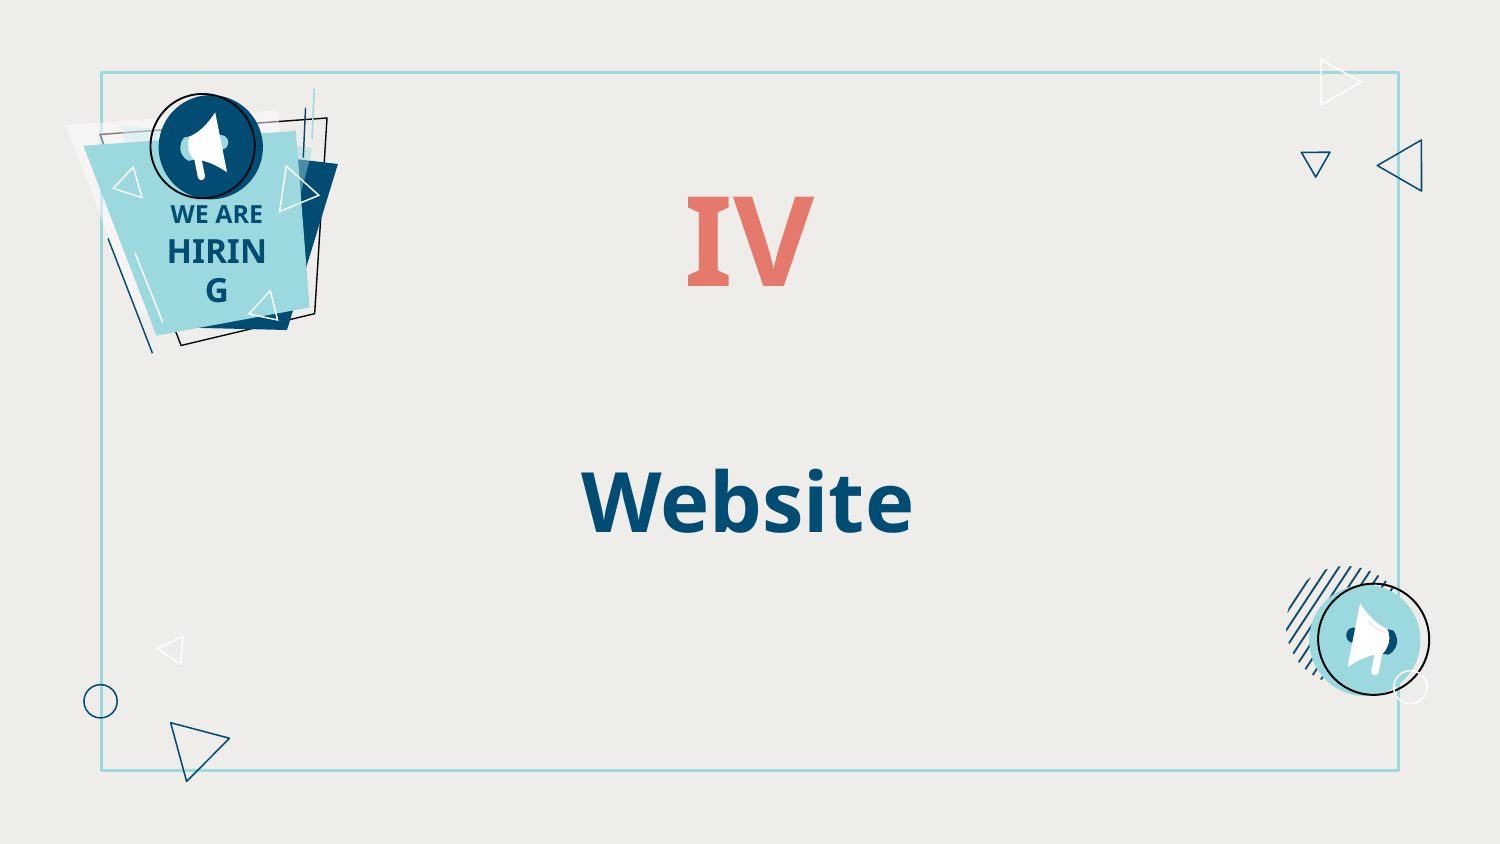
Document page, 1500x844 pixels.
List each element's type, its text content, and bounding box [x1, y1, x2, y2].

title IV [352, 146, 1148, 328]
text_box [65, 87, 339, 354]
picture [1393, 589, 1406, 601]
title Website [350, 259, 1146, 564]
picture [1286, 566, 1348, 685]
picture [1336, 566, 1406, 592]
